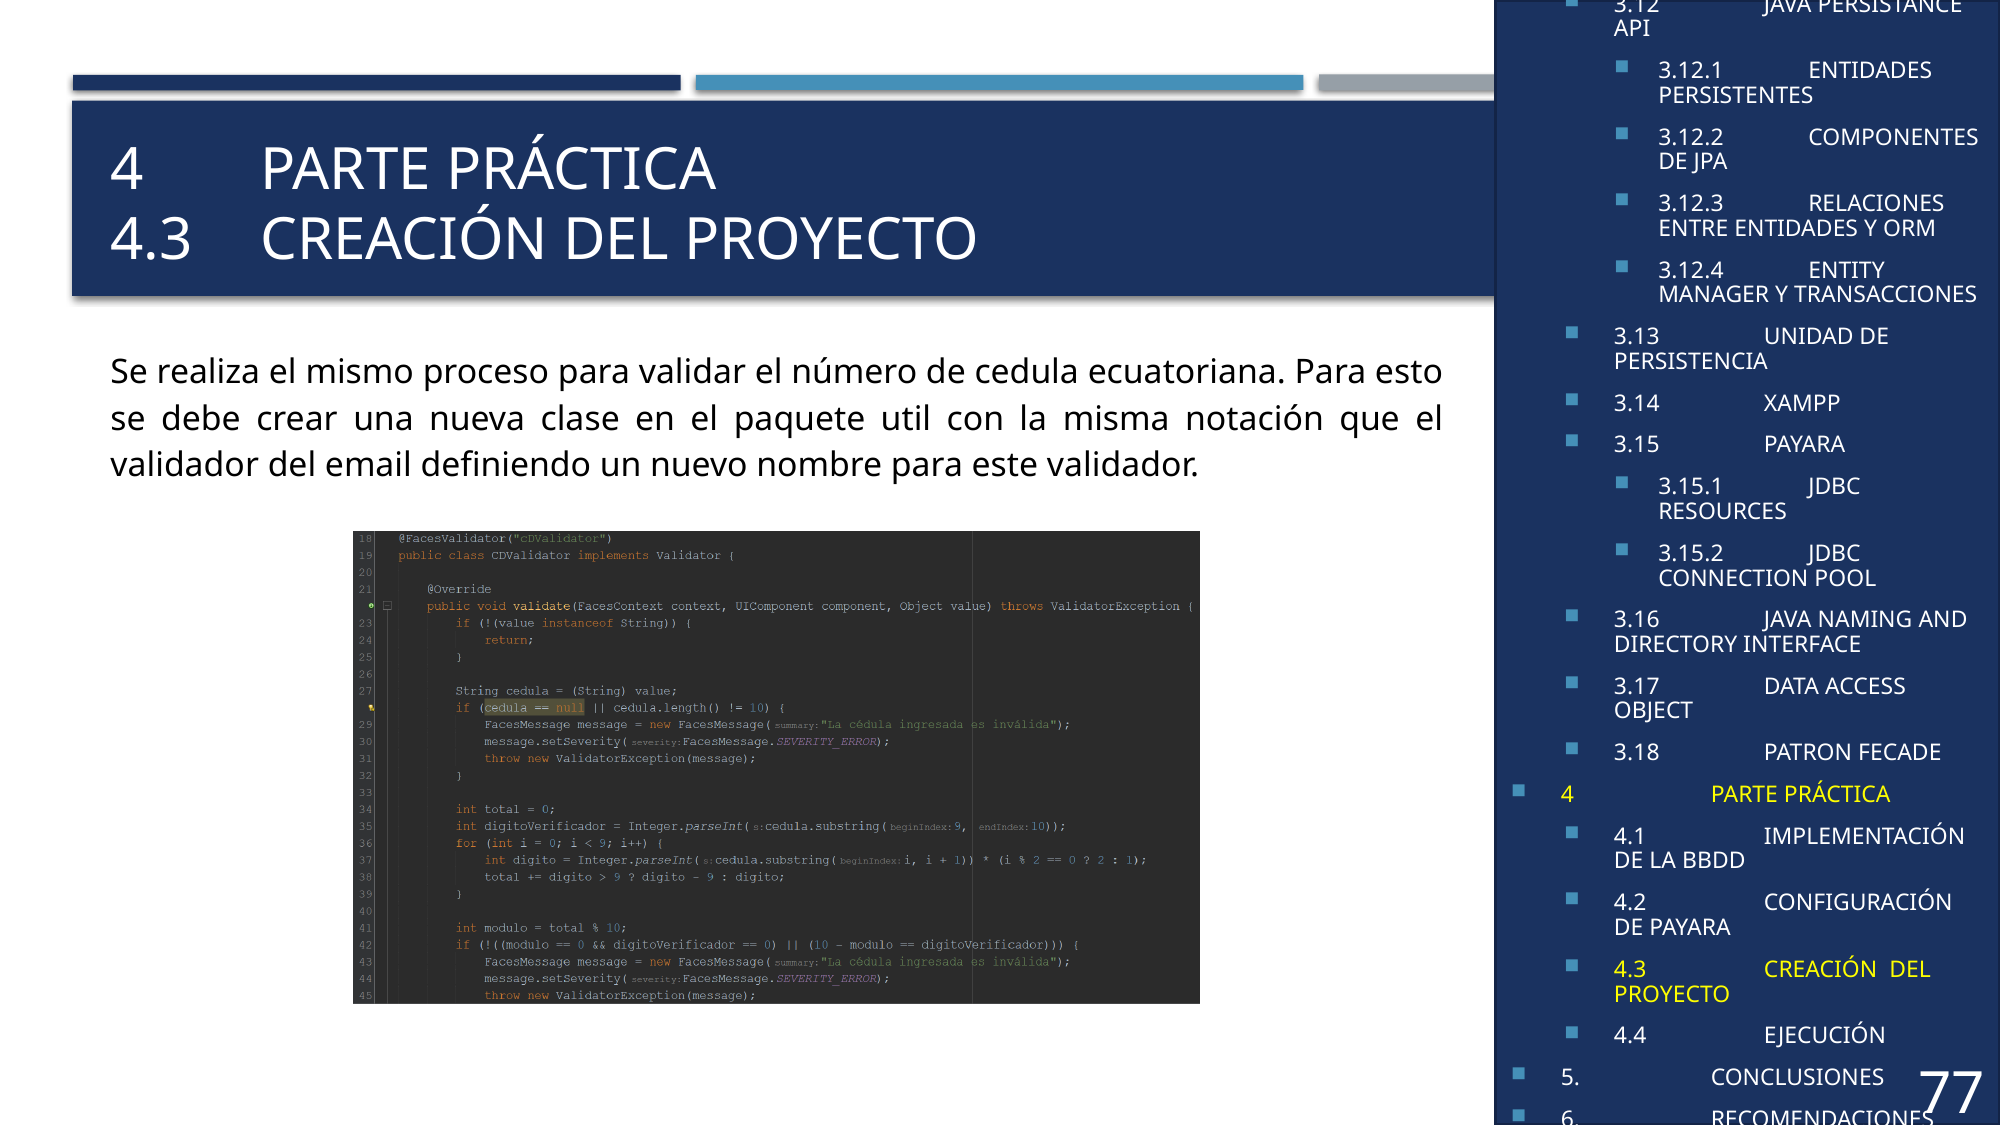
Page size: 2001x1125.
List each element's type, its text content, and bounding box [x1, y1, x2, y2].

title 4 Parte práctica 4.3 CREACIÓN DEL PROYECTO [95, 112, 1494, 279]
list Se realiza el mismo proceso para validar el número de cedula ecuatoriana. Para esto se debe crear una nueva clase en el paquete util con la misma notación que el validador del email definiendo un nuevo nombre para este validador. [95, 321, 1459, 507]
slide_number 77 [1827, 1065, 2000, 1125]
text_box 3.12 JAVA PERSISTANCE API 3.12.1 ENTIDADES PERSISTENTES 3.12.2 COMPONENTES DE JPA 3.12.3 RELACIONES ENTRE ENTIDADES Y ORM 3.12.4 ENTITY MANAGER Y TRANSACCIONES 3.13 UNIDAD DE PERSISTENCIA 3.14 XAMPP 3.15 PAYARA 3.15.1 JDBC RESOURCES 3.15.2 JDBC CONNECTION POOL 3.16 JAVA NAMING AND DIRECTORY INTERFACE 3.17 DATA ACCESS OBJECT 3.18 PATRON FECADE 4 PARTE PRÁCTICA 4.1 IMPLEMENTACIÓN DE LA BBDD 4.2 CONFIGURACIÓN DE PAYARA 4.3 CREACIÓN DEL PROYECTO 4.4 EJECUCIÓN 5. CONCLUSIONES 6. RECOMENDACIONES [1494, 0, 2000, 1125]
picture [353, 531, 1201, 1004]
